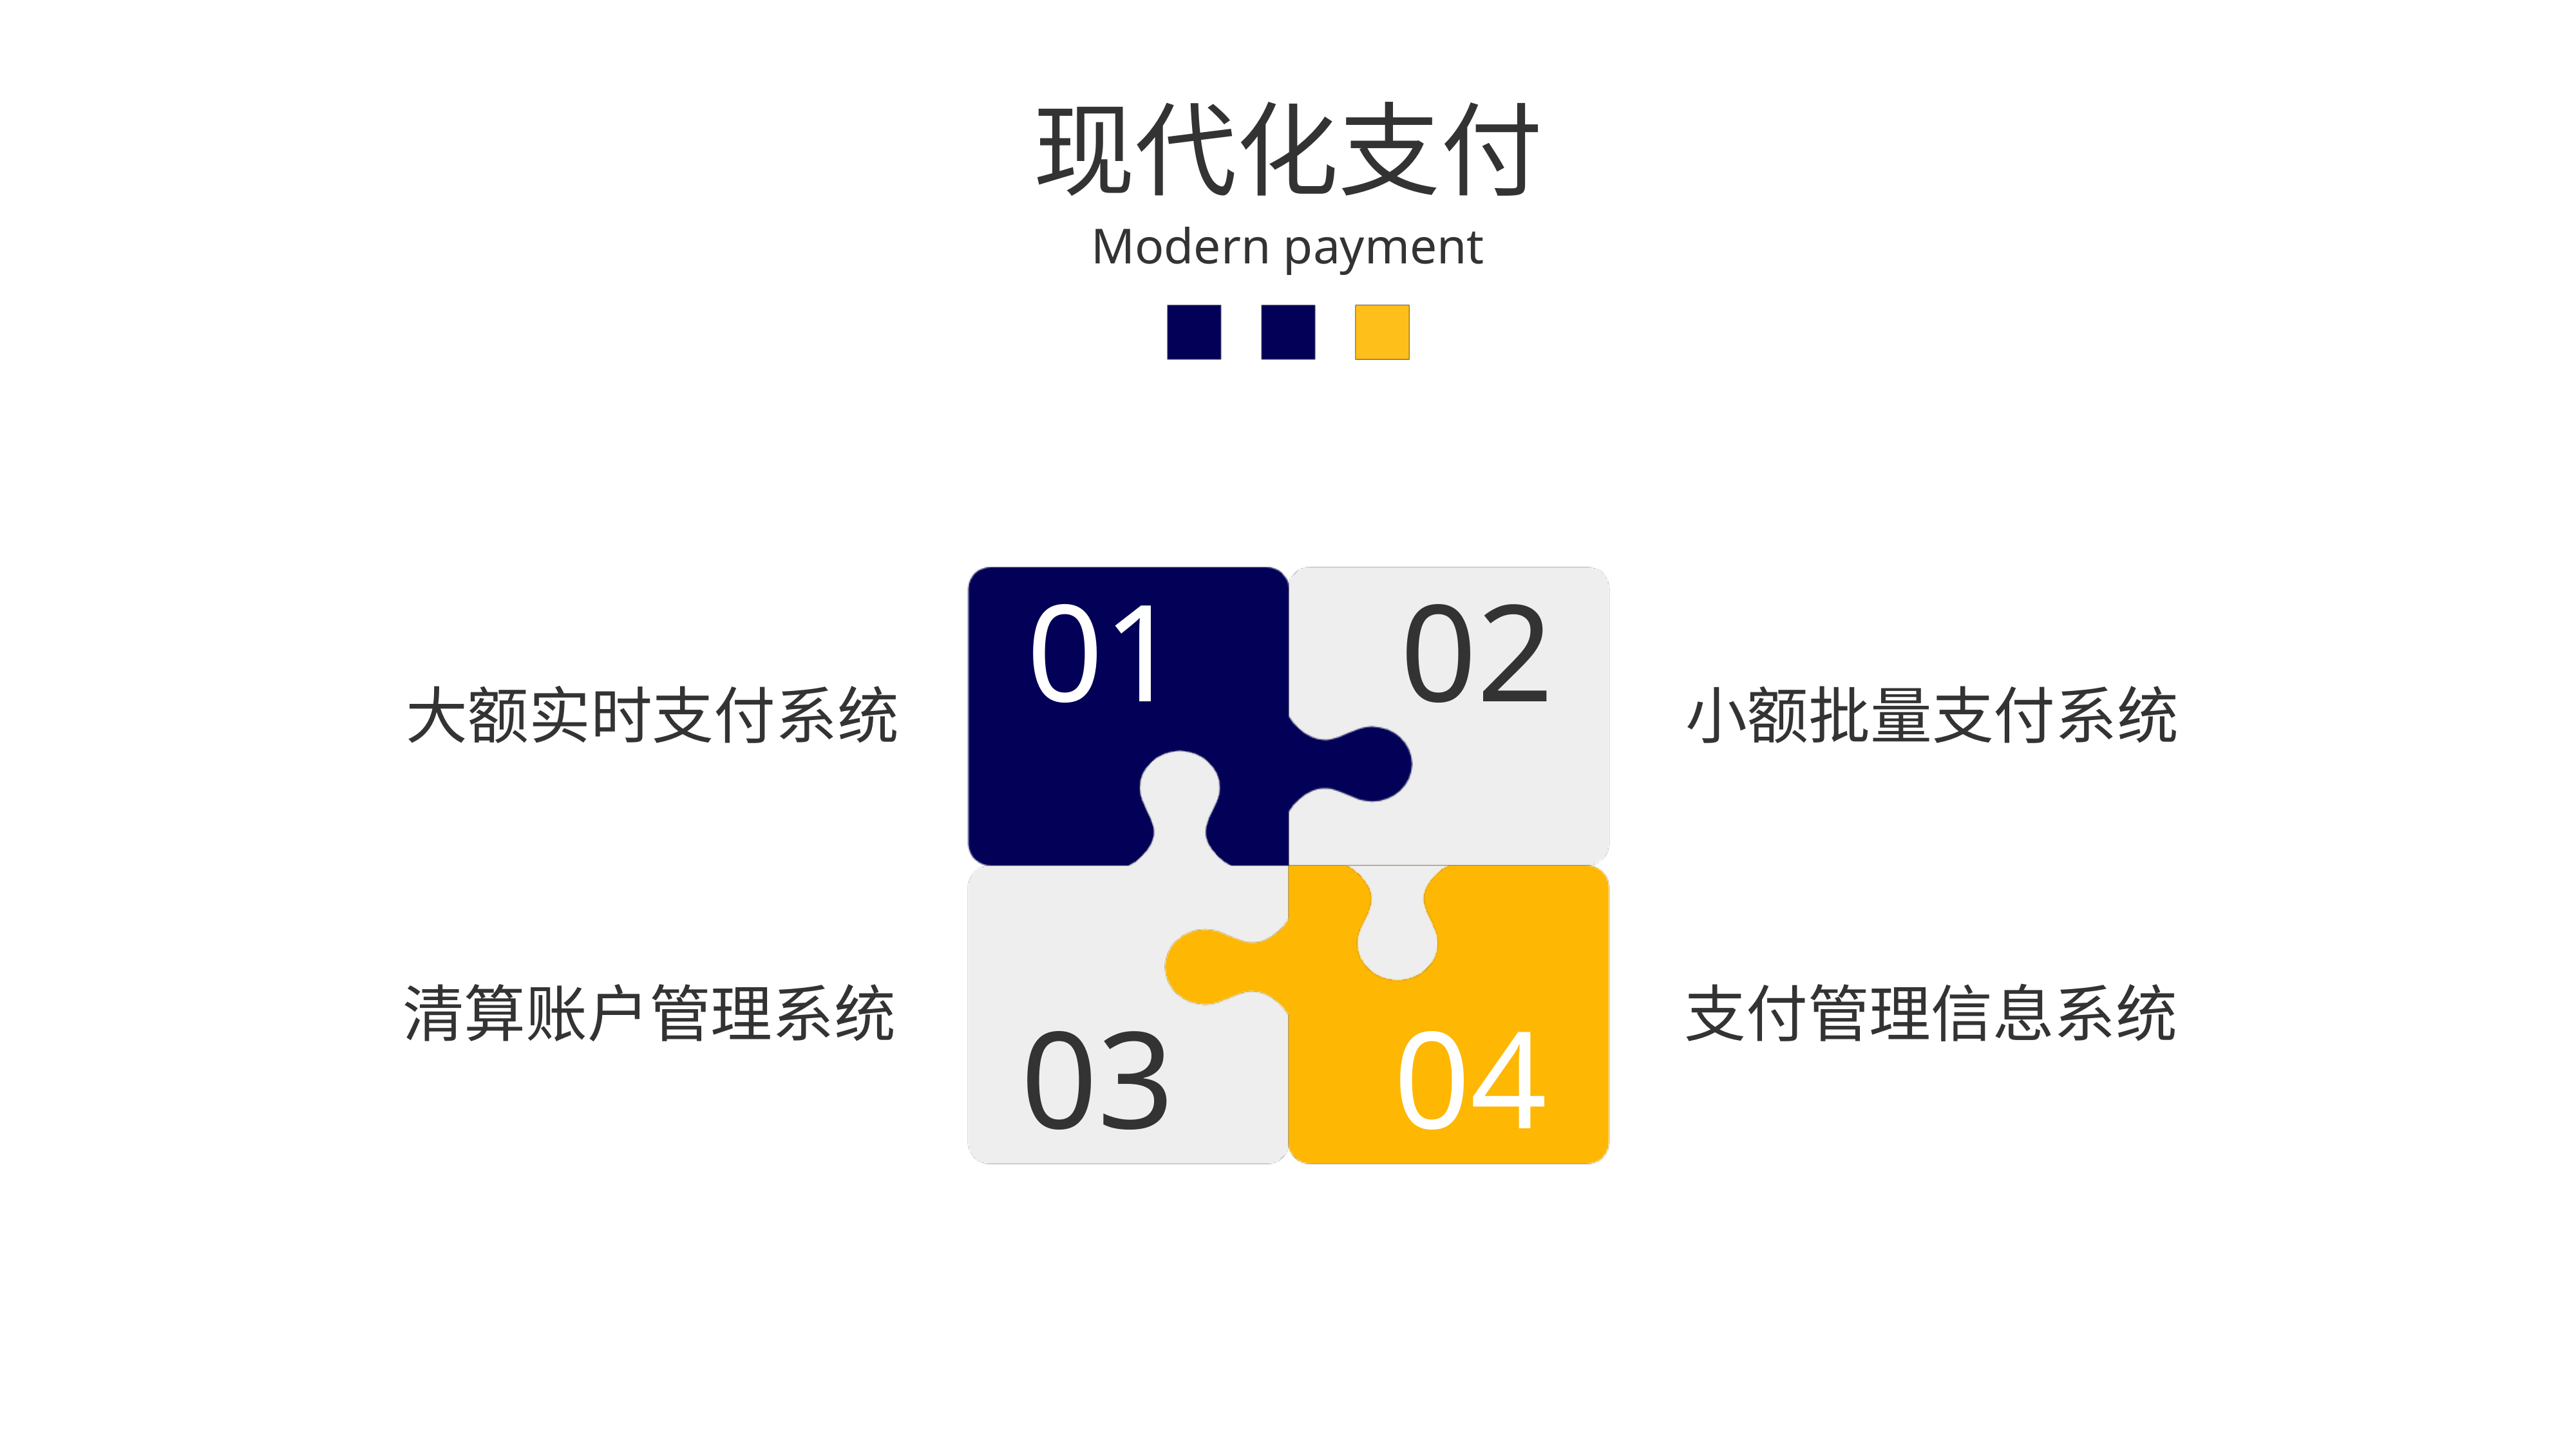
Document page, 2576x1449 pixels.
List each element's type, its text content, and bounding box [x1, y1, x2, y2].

text_box 小额批量支付系统 [1676, 671, 2320, 747]
text_box 清算账户管理系统 [261, 970, 905, 1045]
text_box 大额实时支付系统 [264, 671, 909, 747]
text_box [617, 109, 1959, 363]
picture [967, 565, 1611, 1167]
text_box 支付管理信息系统 [1674, 970, 2319, 1045]
